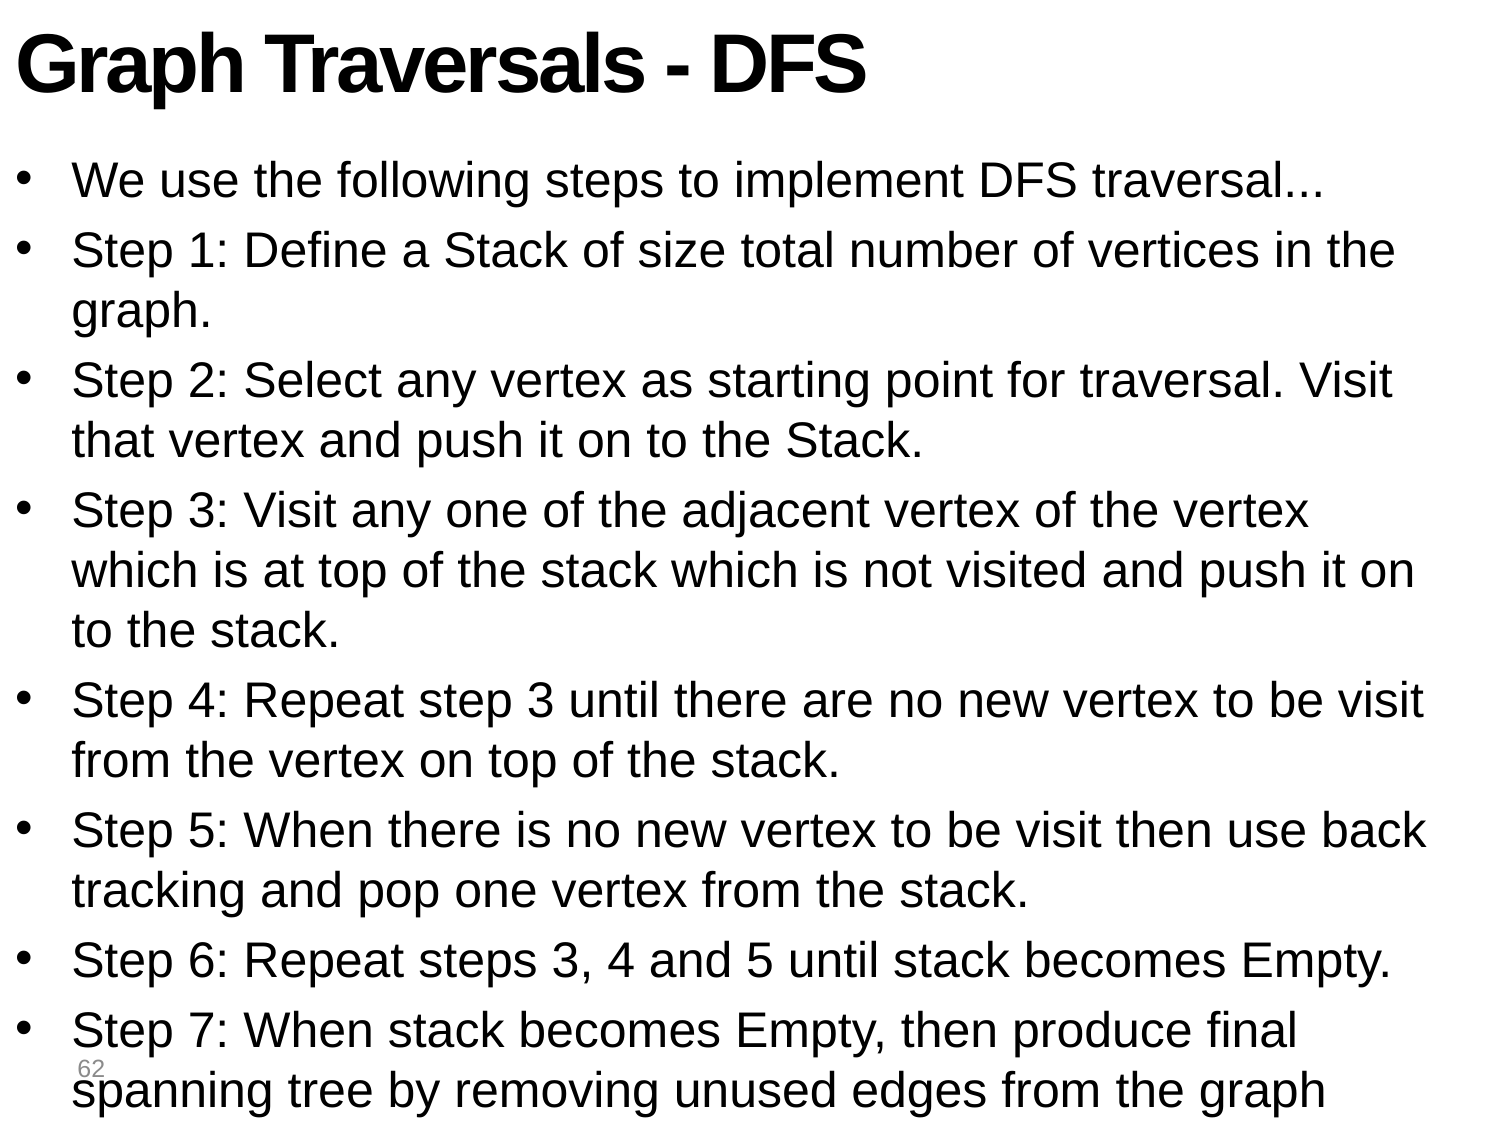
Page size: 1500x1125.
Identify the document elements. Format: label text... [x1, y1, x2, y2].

list We use the following steps to implement DFS traversal... Step 1: Define a Stack of size total number of vertices in the graph. Step 2: Select any vertex as starting point for traversal. Visit that vertex and push it on to the Stack. Step 3: Visit any one of the adjacent vertex of the vertex which is at top of the stack which is not visited and push it on to the stack. Step 4: Repeat step 3 until there are no new vertex to be visit from the vertex on top of the stack. Step 5: When there is no new vertex to be visit then use back tracking and pop one vertex from the stack. Step 6: Repeat steps 3, 4 and 5 until stack becomes Empty. Step 7: When stack becomes Empty, then produce final spanning tree by removing unused edges from the graph [0, 139, 1465, 1125]
title Graph Traversals - DFS [0, 0, 1425, 119]
slide_number 62 [62, 1037, 413, 1098]
